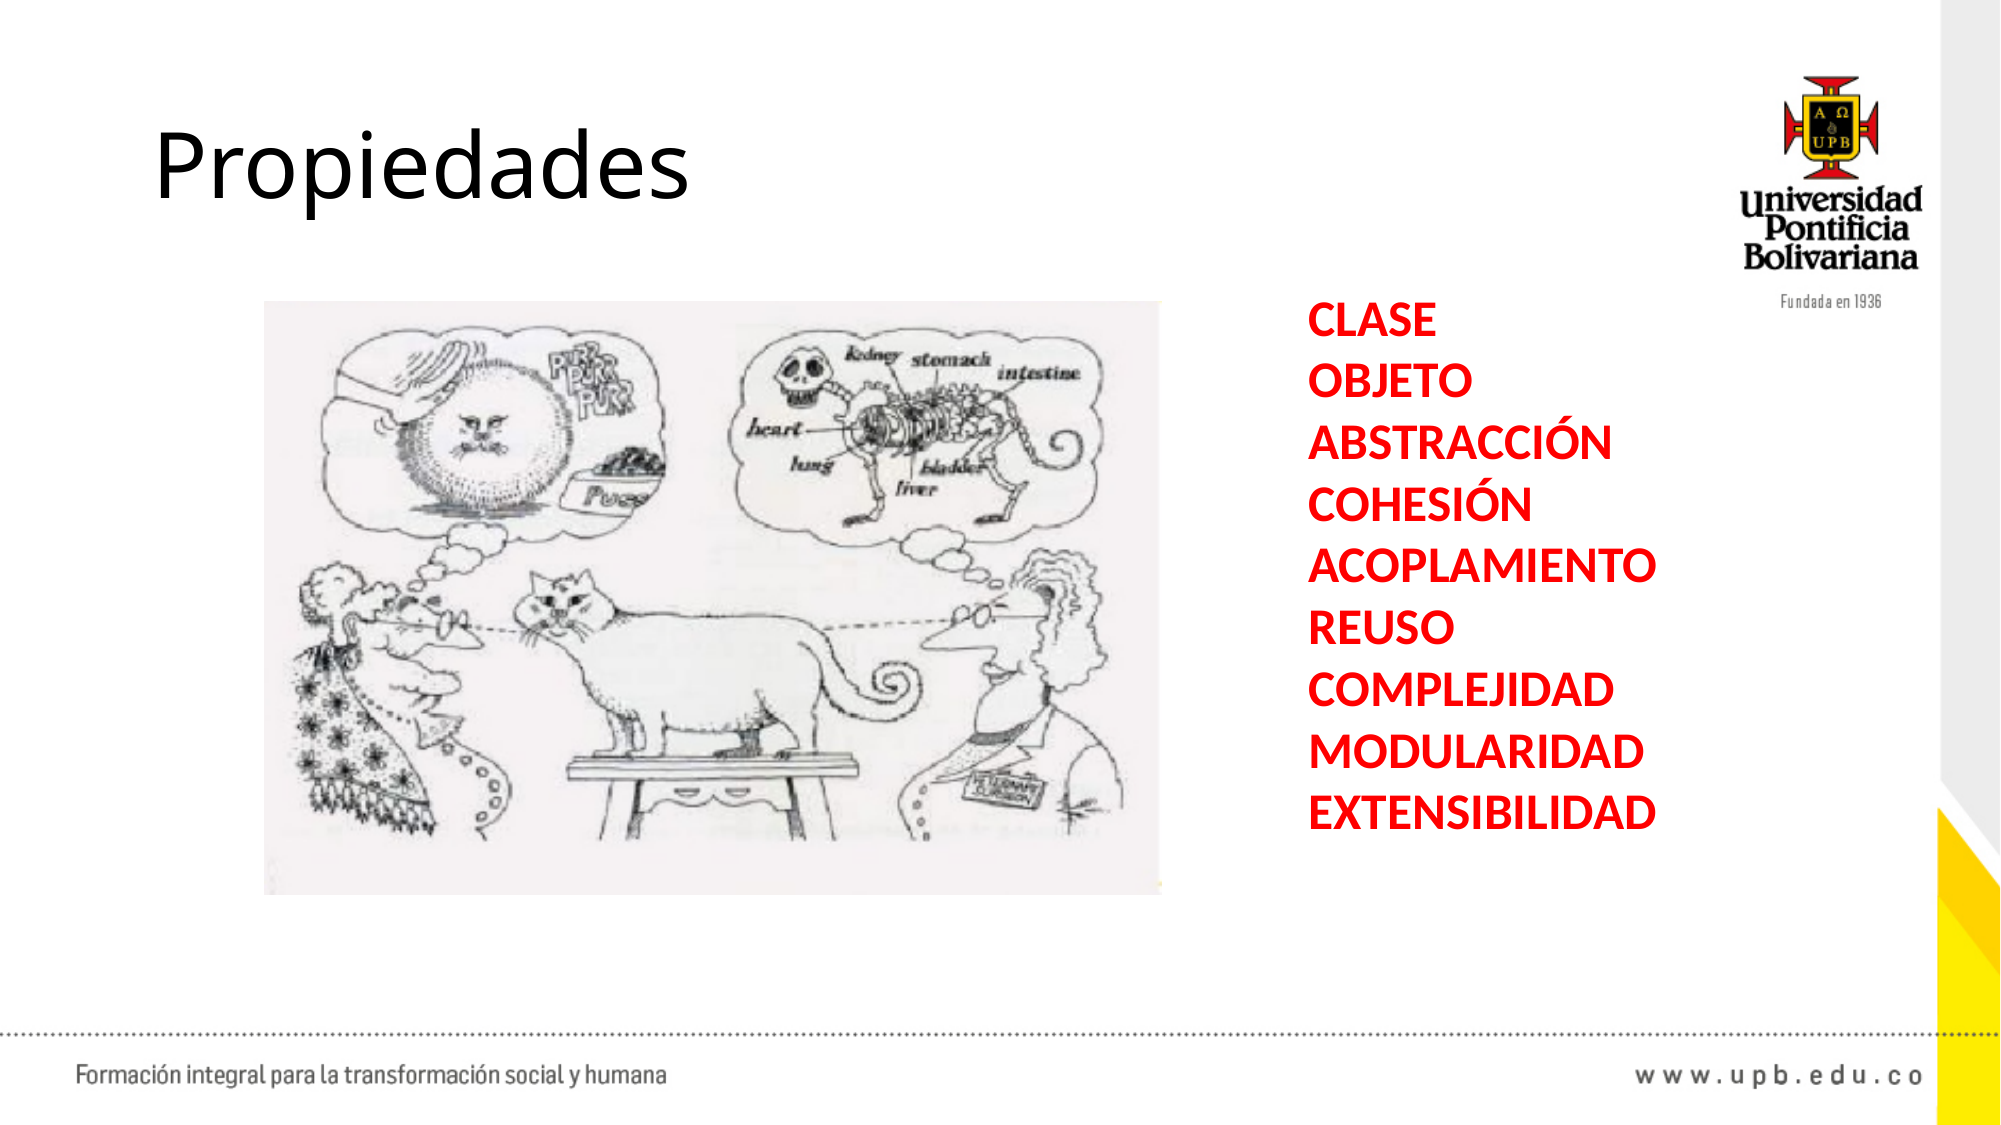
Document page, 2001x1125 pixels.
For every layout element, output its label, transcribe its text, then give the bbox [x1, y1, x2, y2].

text_box CLASE OBJETO ABSTRACCIÓN COHESIÓN ACOPLAMIENTO REUSO COMPLEJIDAD MODULARIDAD EXTENSIBILIDAD [1293, 277, 1673, 848]
picture [0, 0, 2001, 1125]
title Propiedades [137, 59, 1863, 278]
